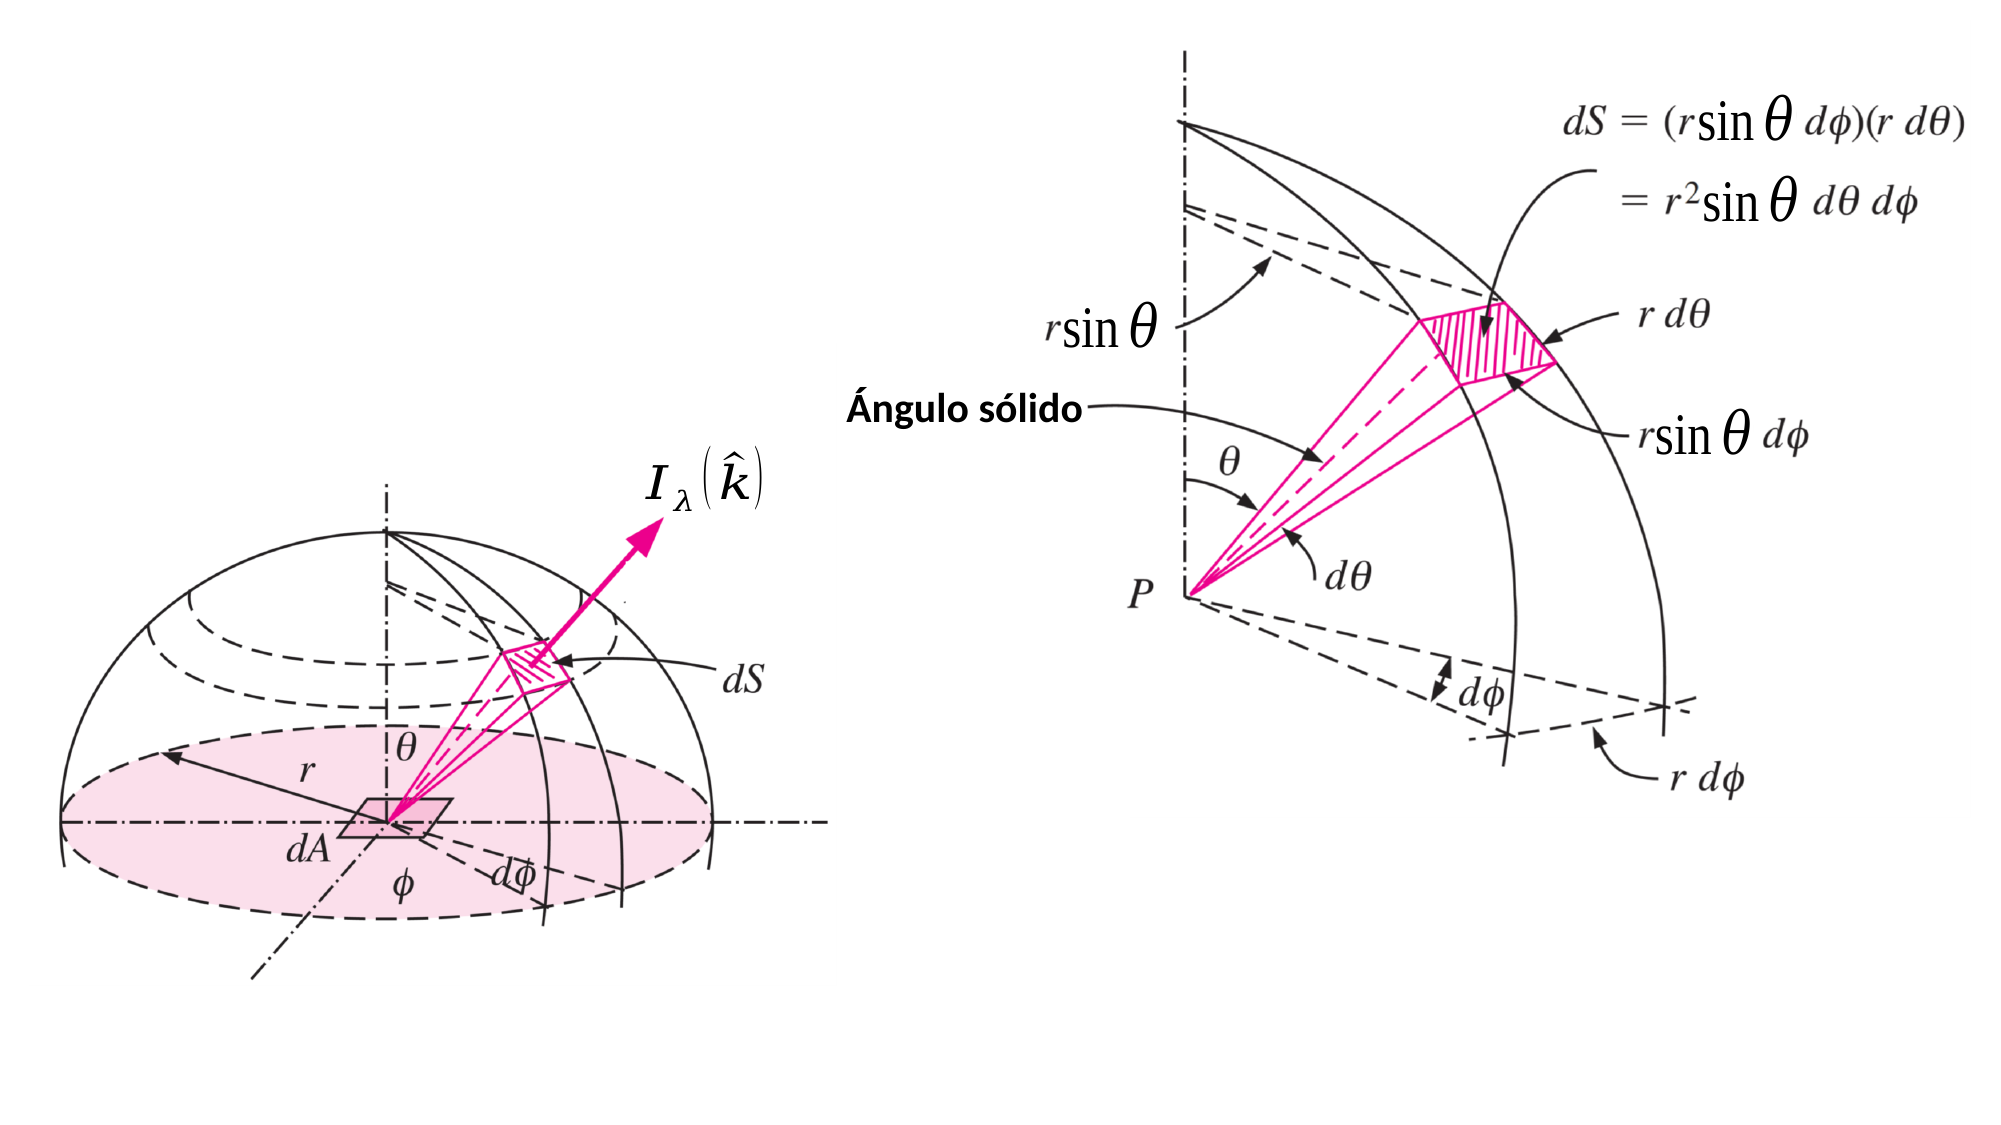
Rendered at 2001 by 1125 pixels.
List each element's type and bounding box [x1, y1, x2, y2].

picture [29, 20, 1971, 986]
